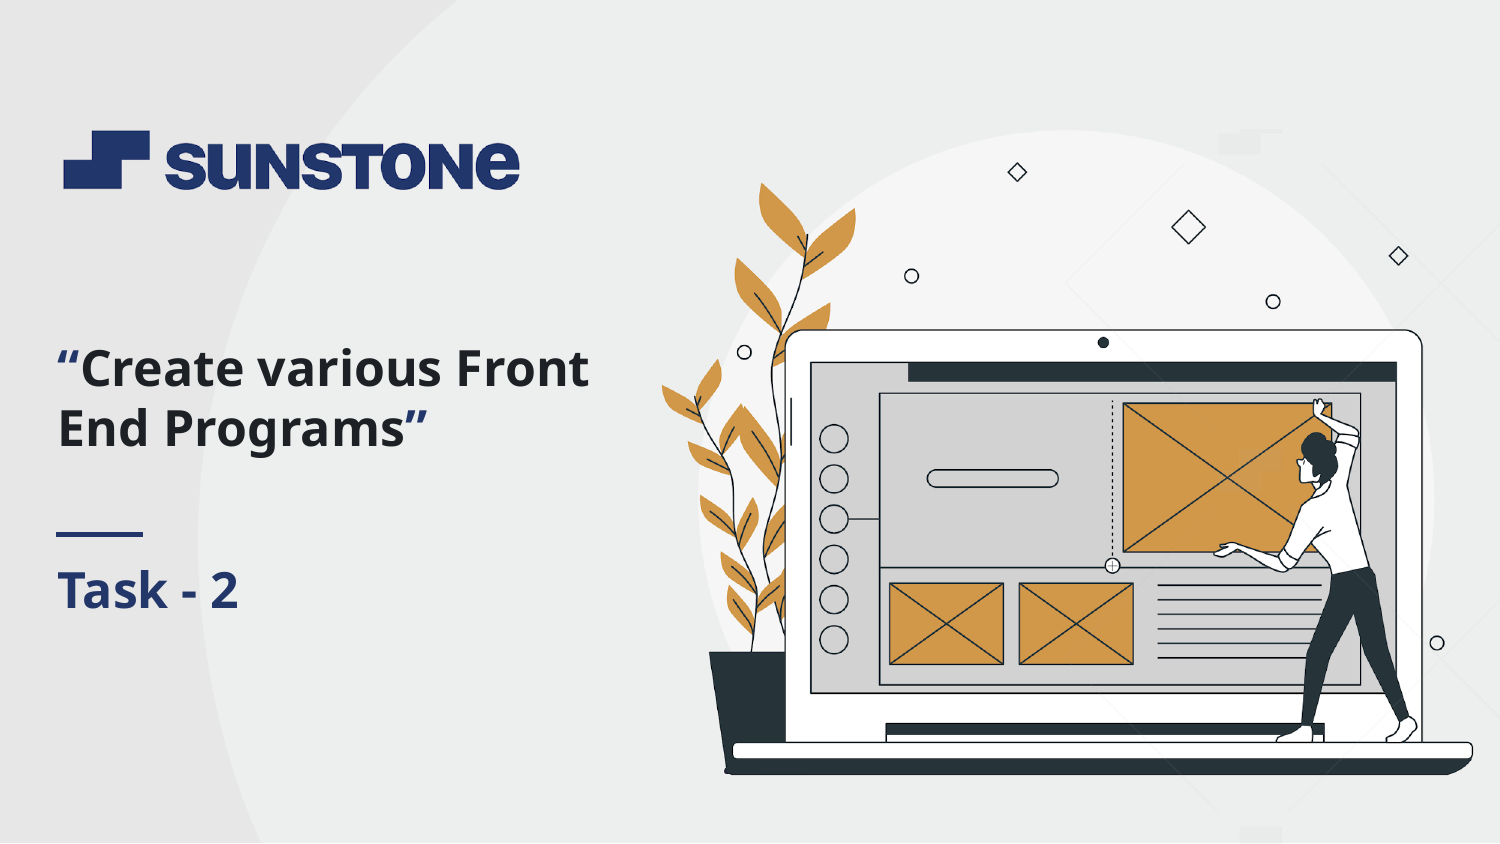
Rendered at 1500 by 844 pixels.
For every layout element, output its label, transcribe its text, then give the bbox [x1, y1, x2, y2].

picture [0, 0, 1500, 844]
list “Create various Front End Programs” [42, 328, 407, 503]
list Task - 2 [42, 551, 407, 624]
